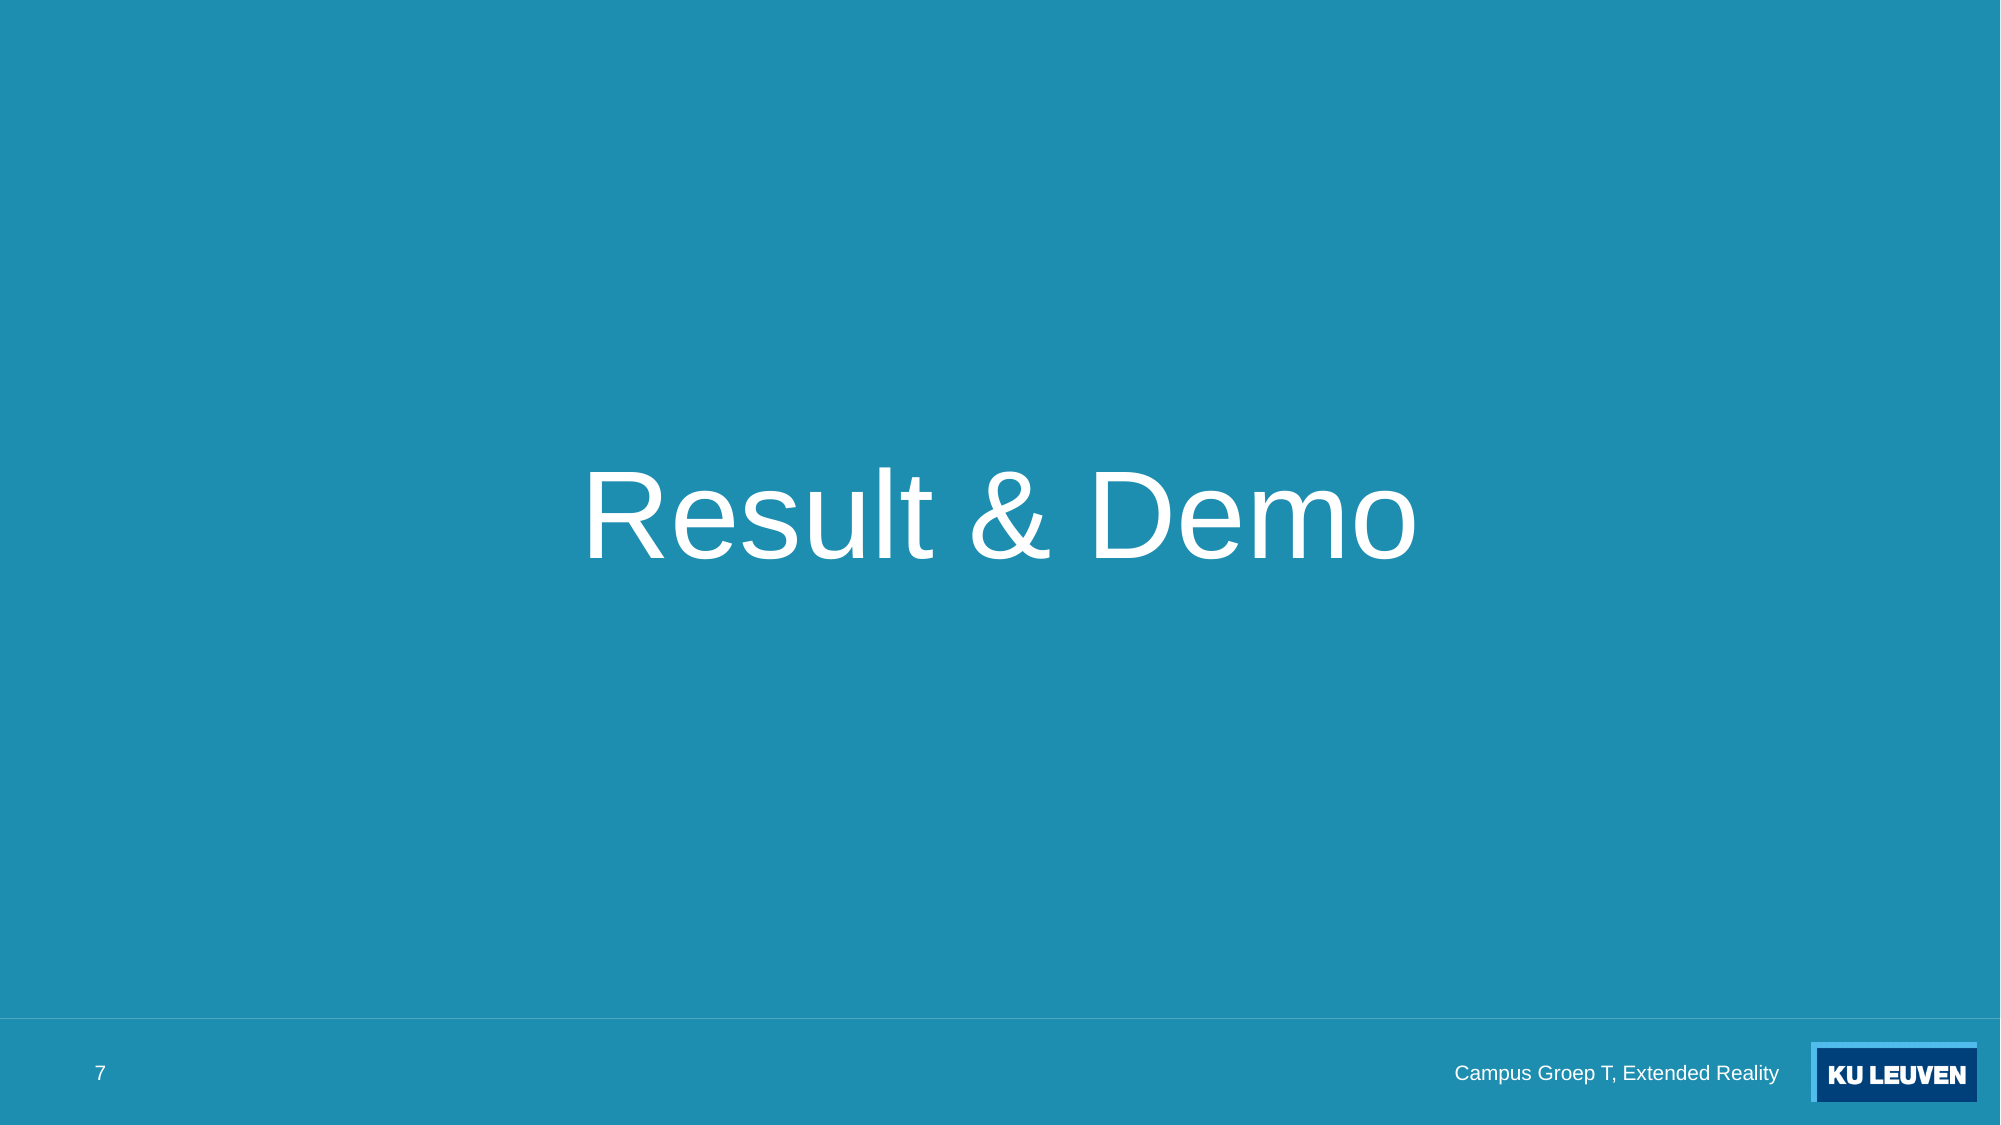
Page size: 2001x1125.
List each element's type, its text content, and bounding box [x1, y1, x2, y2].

footer Campus Groep T, Extended Reality [989, 1018, 1809, 1125]
title Result & Demo [95, 83, 1906, 935]
slide_number 7 [94, 1018, 201, 1125]
picture [1811, 1042, 1977, 1102]
